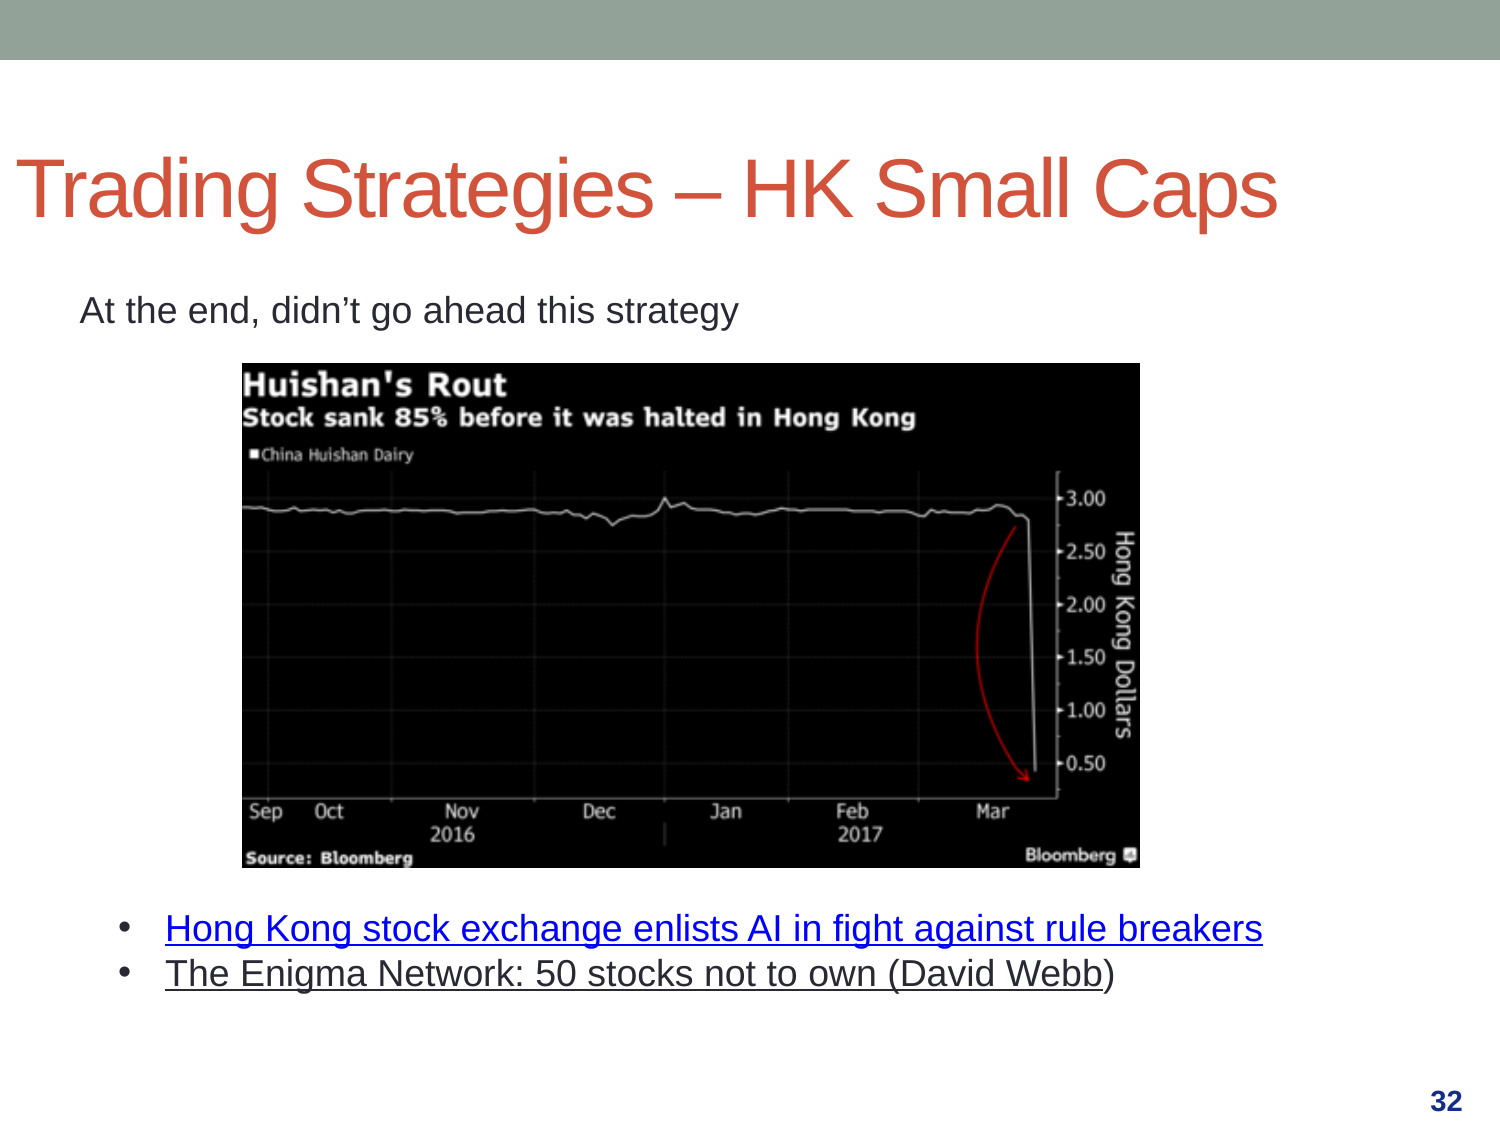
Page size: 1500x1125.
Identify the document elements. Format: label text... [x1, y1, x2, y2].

picture [241, 363, 1140, 869]
text_box Hong Kong stock exchange enlists AI in fight against rule breakers The Enigma Network: 50 stocks not to own (David Webb) [103, 896, 1279, 1047]
slide_number 32 [1415, 1070, 1499, 1125]
text_box At the end, didn’t go ahead this strategy [64, 278, 1223, 457]
title Trading Strategies – HK Small Caps [0, 101, 1325, 266]
